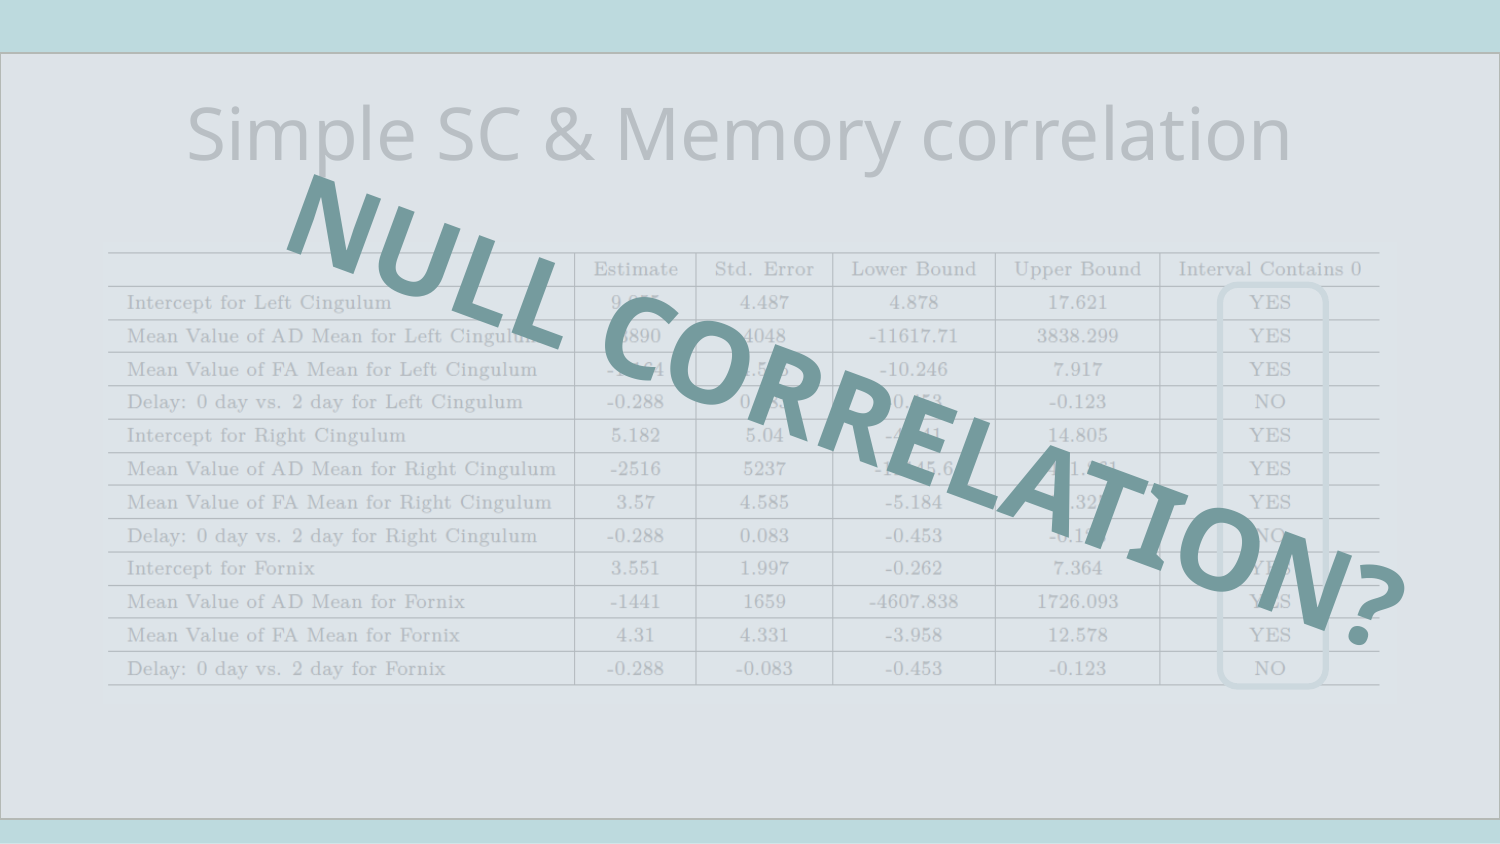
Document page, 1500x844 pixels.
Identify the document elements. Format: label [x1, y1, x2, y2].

text_box [0, 52, 1500, 844]
